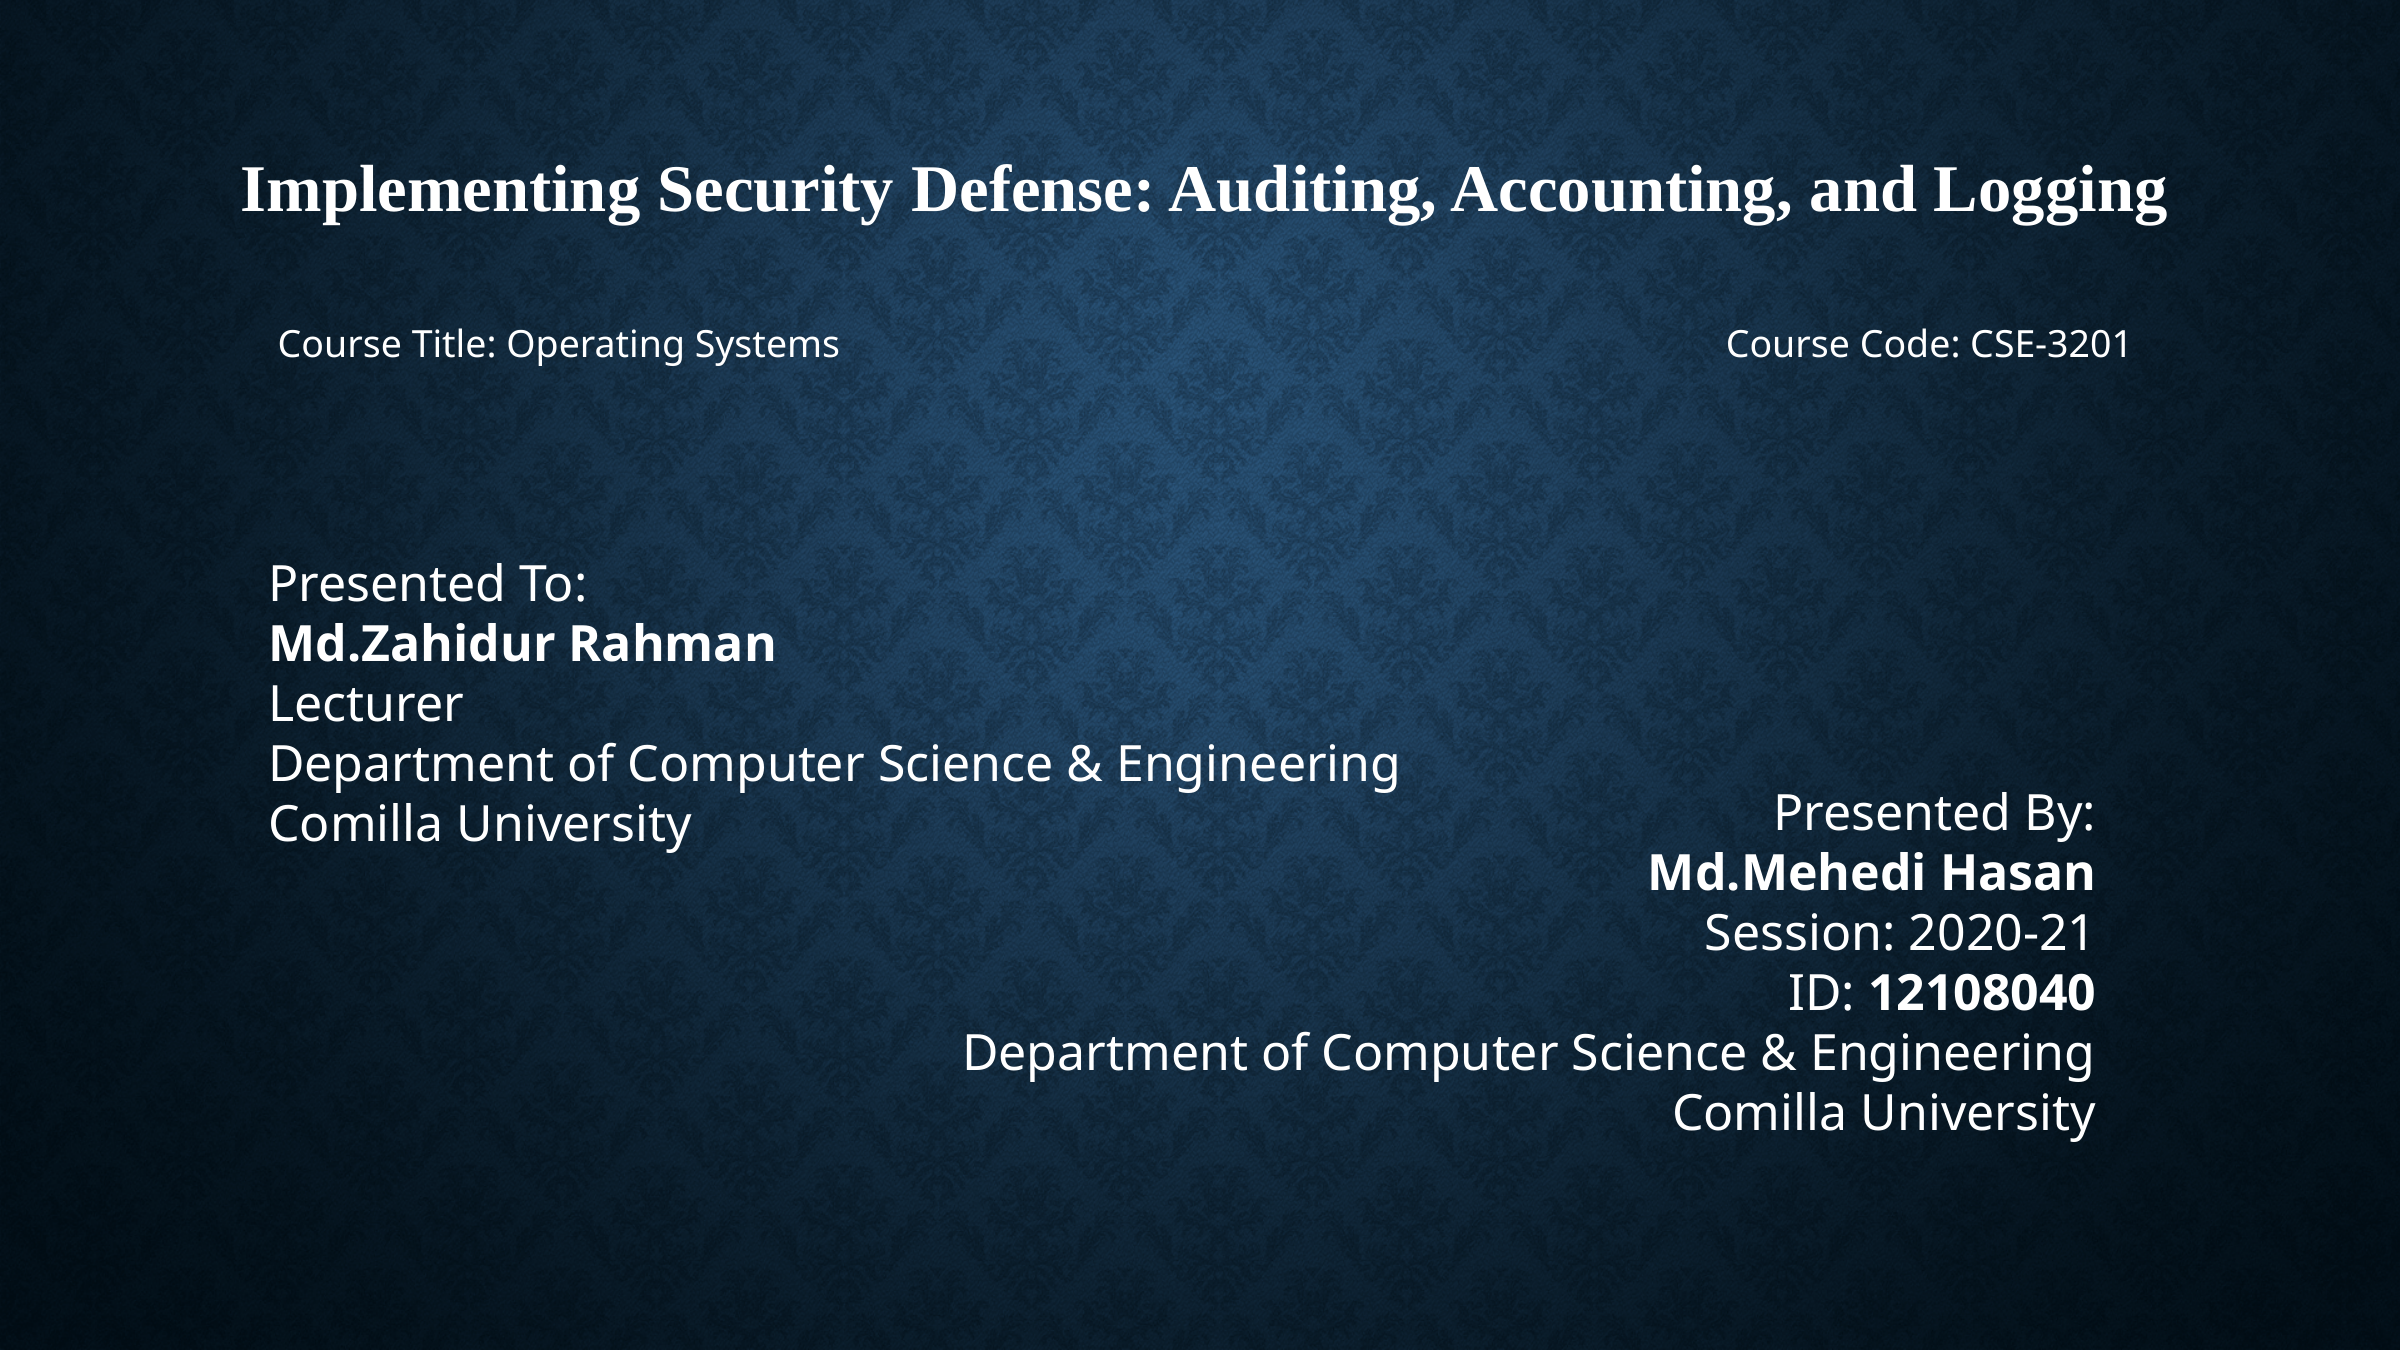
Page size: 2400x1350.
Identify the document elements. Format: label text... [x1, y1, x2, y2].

text_box Presented To: Md.Zahidur Rahman Lecturer Department of Computer Science & Engineering Comilla University [253, 544, 1454, 859]
text_box Course Code: CSE-3201 [1711, 312, 2178, 373]
text_box Course Title: Operating Systems [262, 312, 962, 372]
text_box Presented By: Md.Mehedi Hasan Session: 2020-21 ID: 12108040 Department of Computer Science & Engineering Comilla University [911, 772, 2111, 1208]
text_box Implementing Security Defense: Auditing, Accounting, and Logging [157, 137, 2254, 232]
